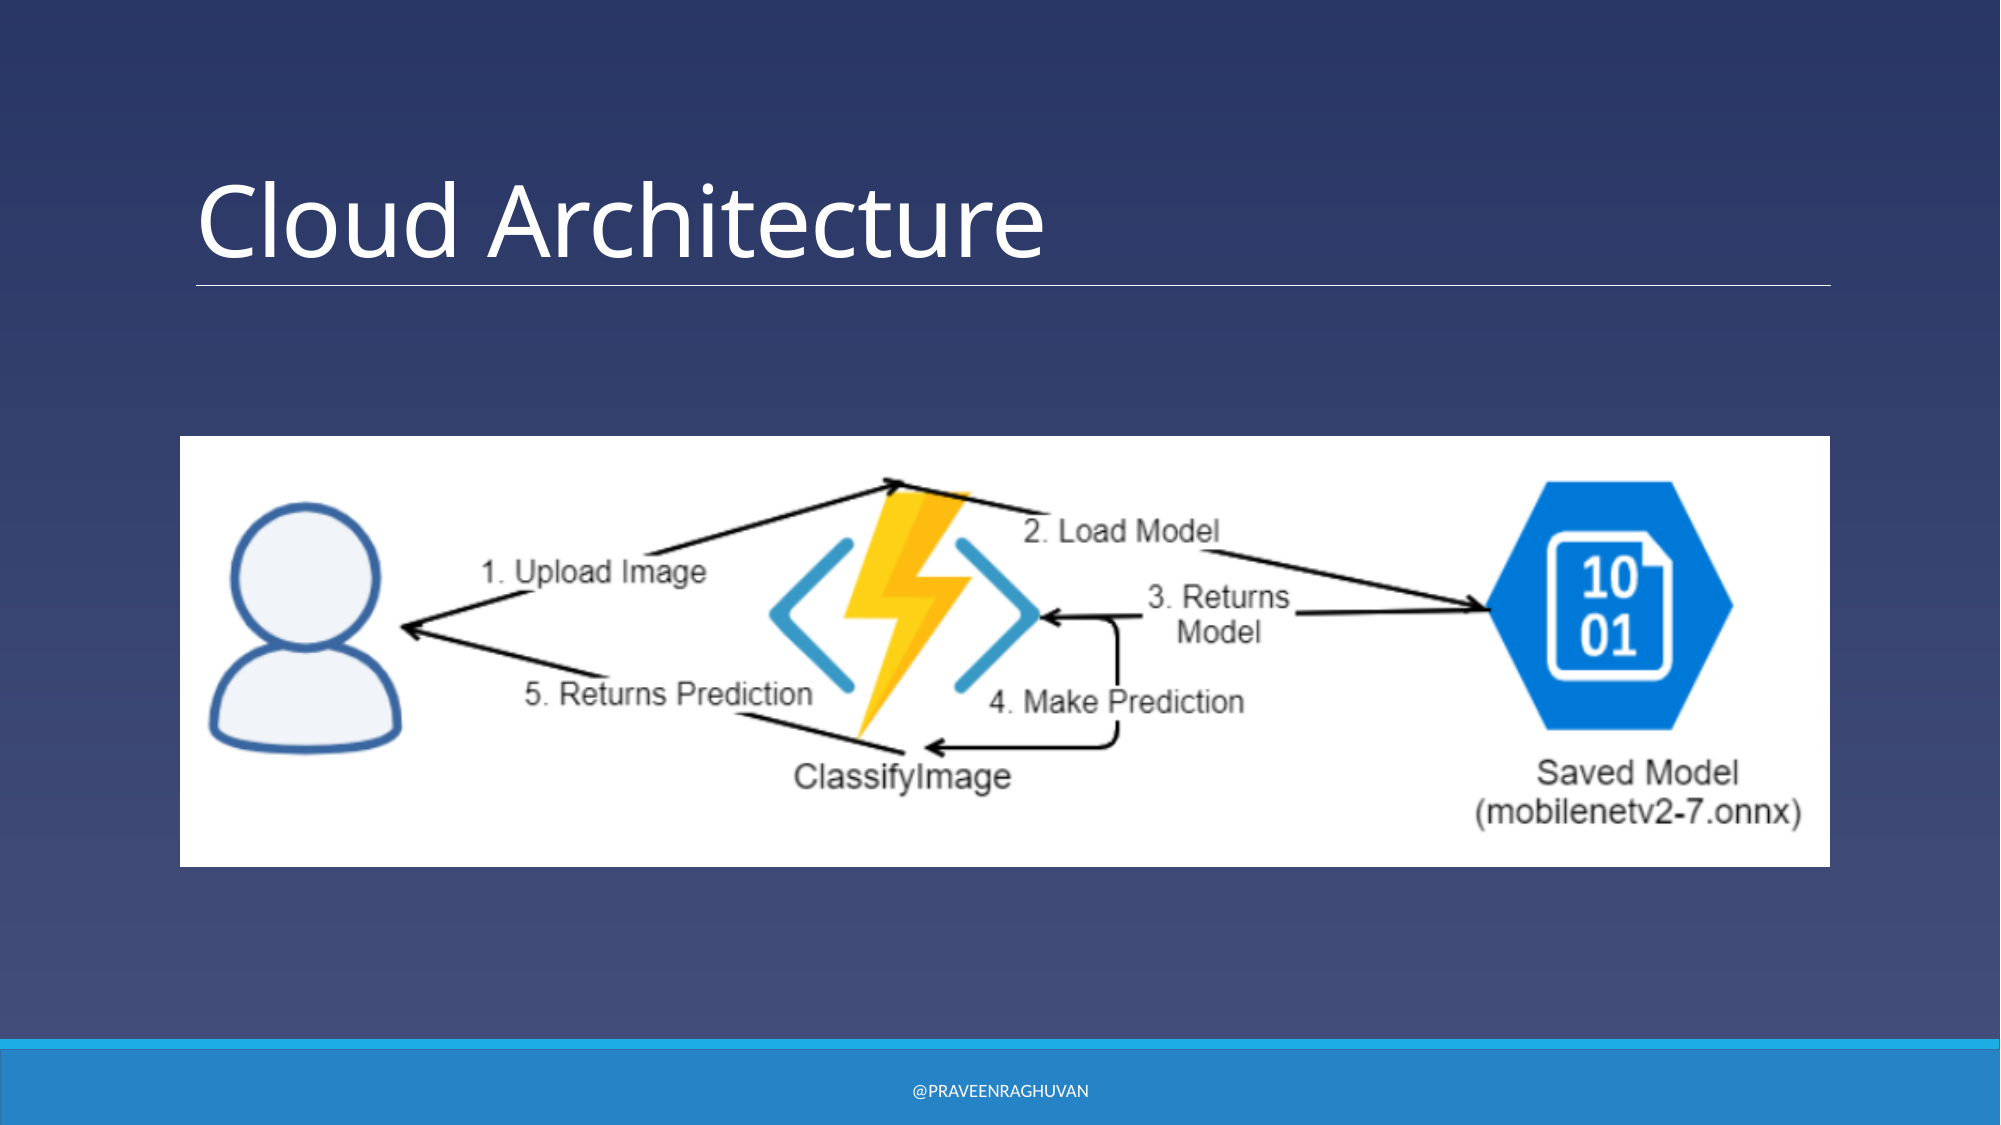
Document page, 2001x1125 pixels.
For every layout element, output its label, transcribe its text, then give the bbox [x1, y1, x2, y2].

footer @praveenraghuvan [604, 1059, 1396, 1120]
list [179, 435, 1831, 867]
title Cloud Architecture [180, 47, 1830, 285]
